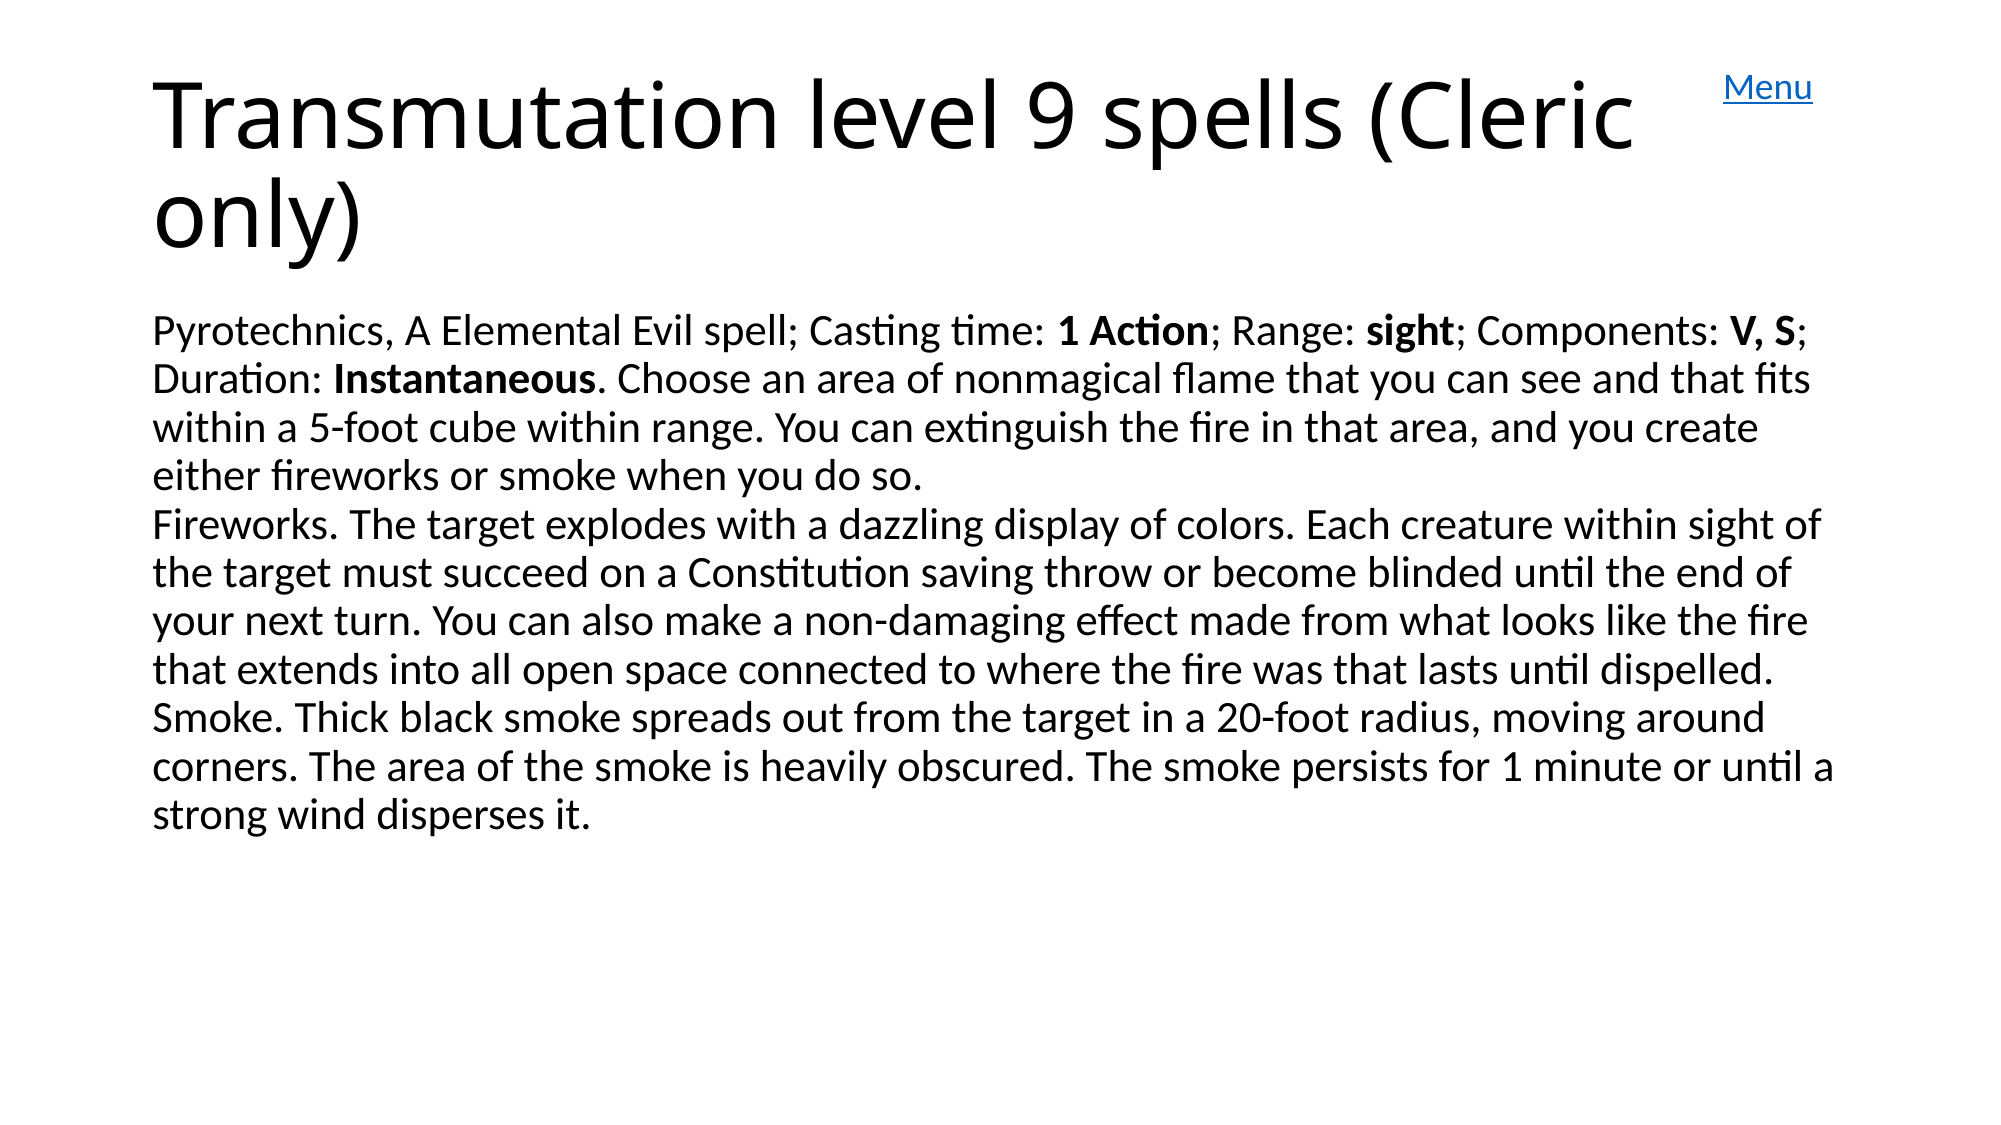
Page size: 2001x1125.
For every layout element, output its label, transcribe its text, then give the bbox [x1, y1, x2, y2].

title Transmutation level 9 spells (Cleric only) [137, 59, 1863, 278]
text_box Menu [1347, 9, 1828, 115]
list Pyrotechnics, A Elemental Evil spell; Casting time: 1 Action; Range: sight; Components: V, S; Duration: Instantaneous. Choose an area of nonmagical flame that you can see and that fits within a 5-foot cube within range. You can extinguish the fire in that area, and you create either fireworks or smoke when you do so. Fireworks. The target explodes with a dazzling display of colors. Each creature within sight of the target must succeed on a Constitution saving throw or become blinded until the end of your next turn. You can also make a non-damaging effect made from what looks like the fire that extends into all open space connected to where the fire was that lasts until dispelled. Smoke. Thick black smoke spreads out from the target in a 20-foot radius, moving around corners. The area of the smoke is heavily obscured. The smoke persists for 1 minute or until a strong wind disperses it. [137, 299, 1863, 1014]
